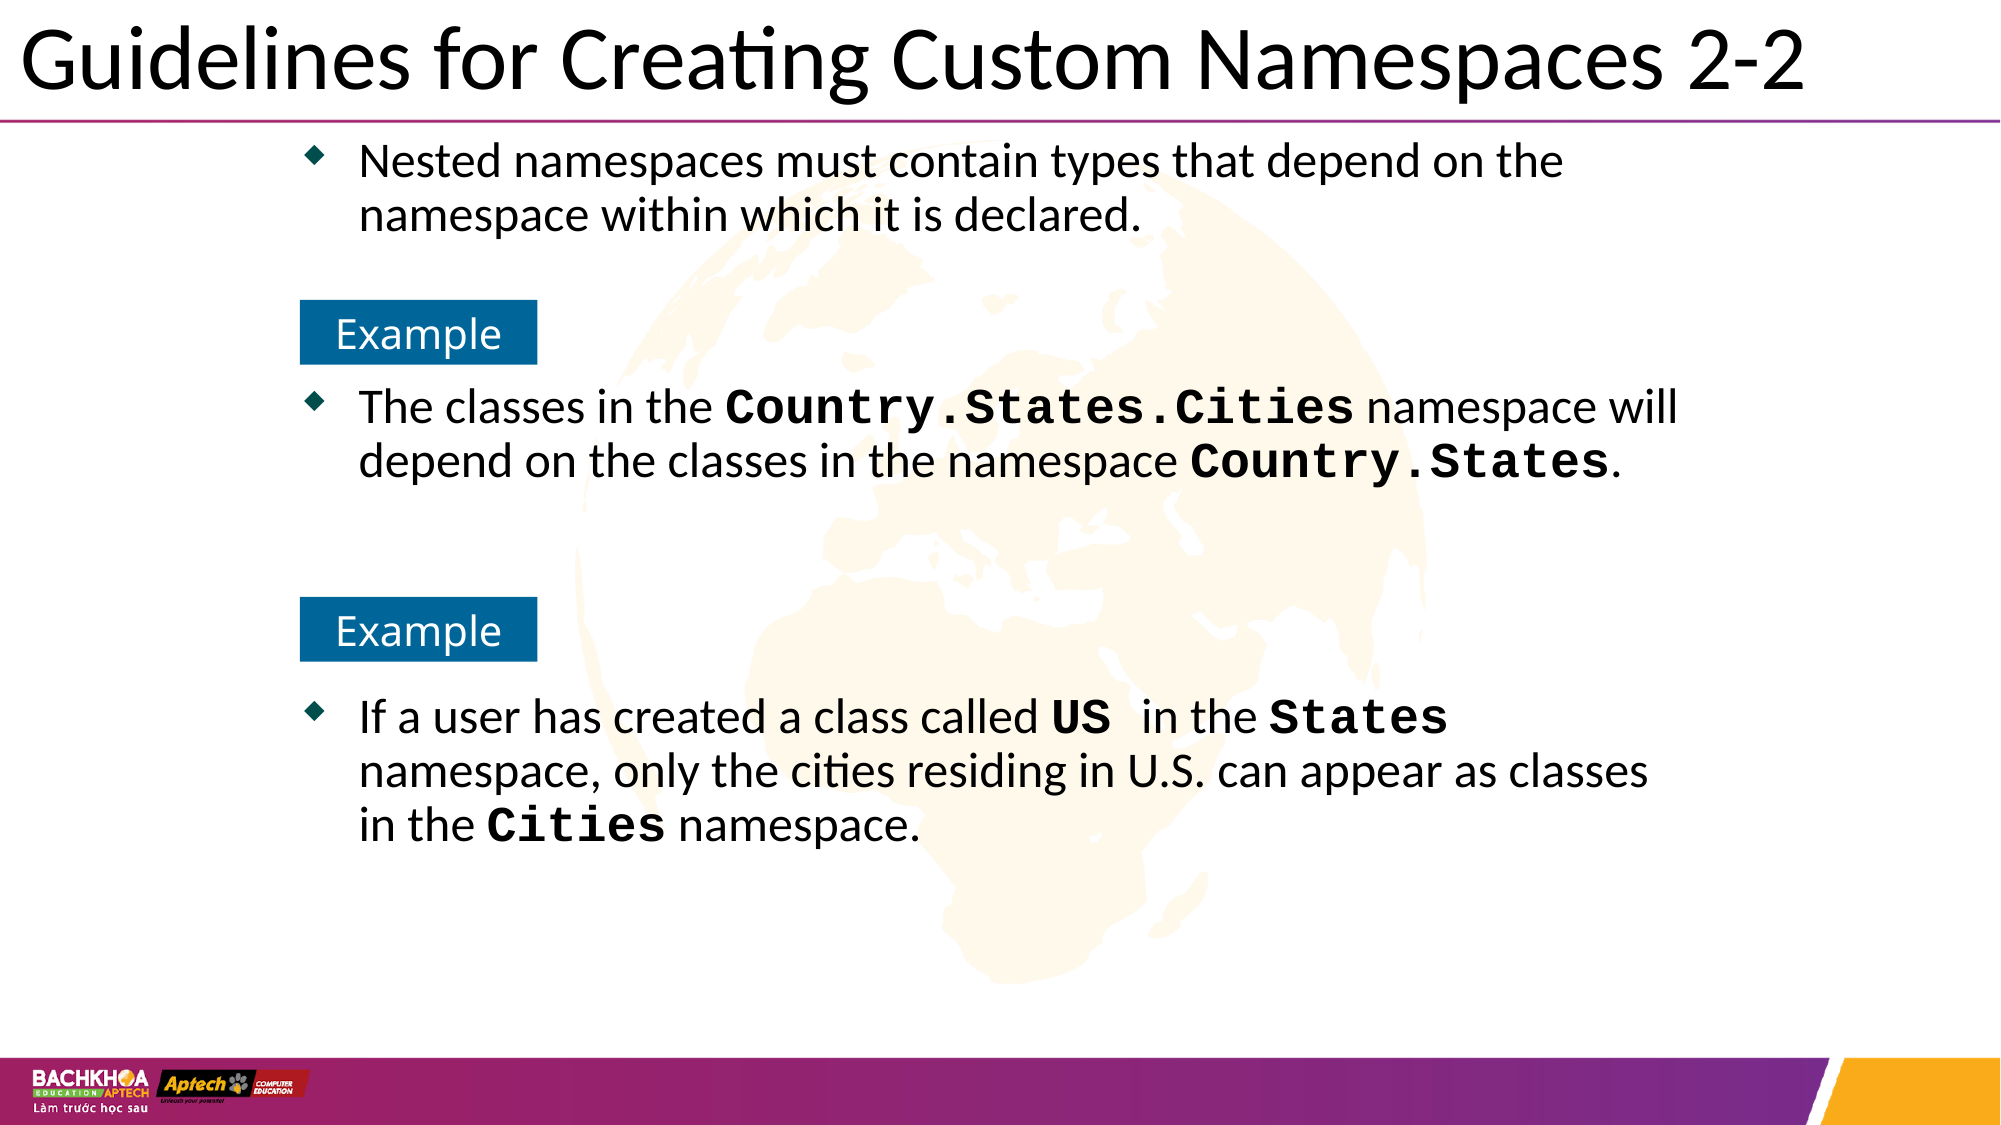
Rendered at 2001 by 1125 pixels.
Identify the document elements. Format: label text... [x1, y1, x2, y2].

text_box Example [299, 596, 538, 662]
text_box Nested namespaces must contain types that depend on the namespace within which it is declared. The classes in the Country.States.Cities namespace will depend on the classes in the namespace Country.States. If a user has created a class called US in the States namespace, only the cities residing in U.S. can appear as classes in the Cities namespace. [287, 127, 1713, 1003]
text_box Example [299, 299, 538, 365]
title Guidelines for Creating Custom Namespaces 2-2 [5, 3, 1993, 116]
picture [0, 0, 2001, 1125]
